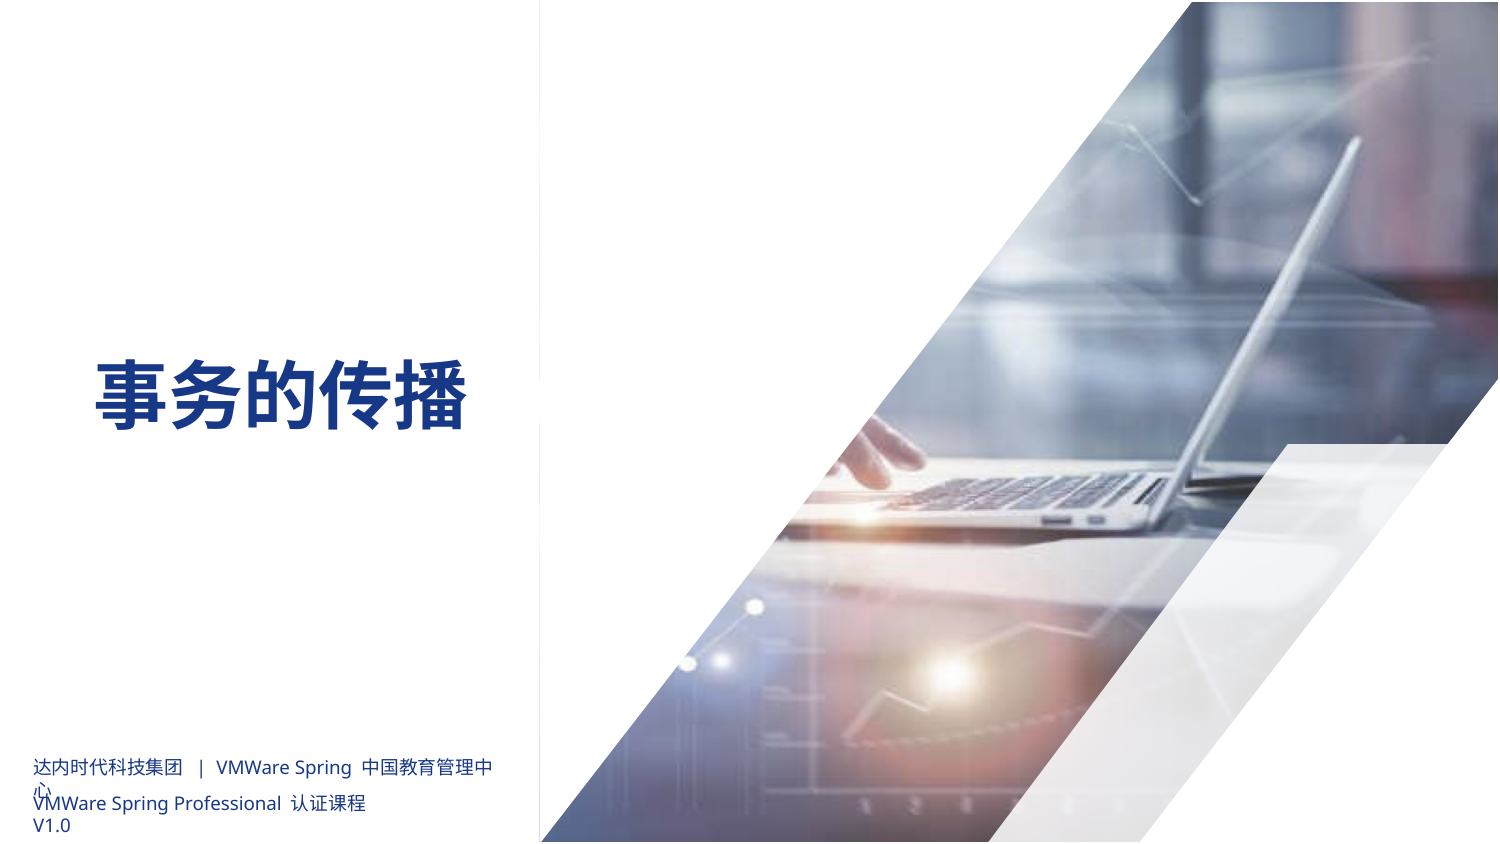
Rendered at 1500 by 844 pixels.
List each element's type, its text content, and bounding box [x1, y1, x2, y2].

title 事务的传播 [93, 347, 868, 439]
